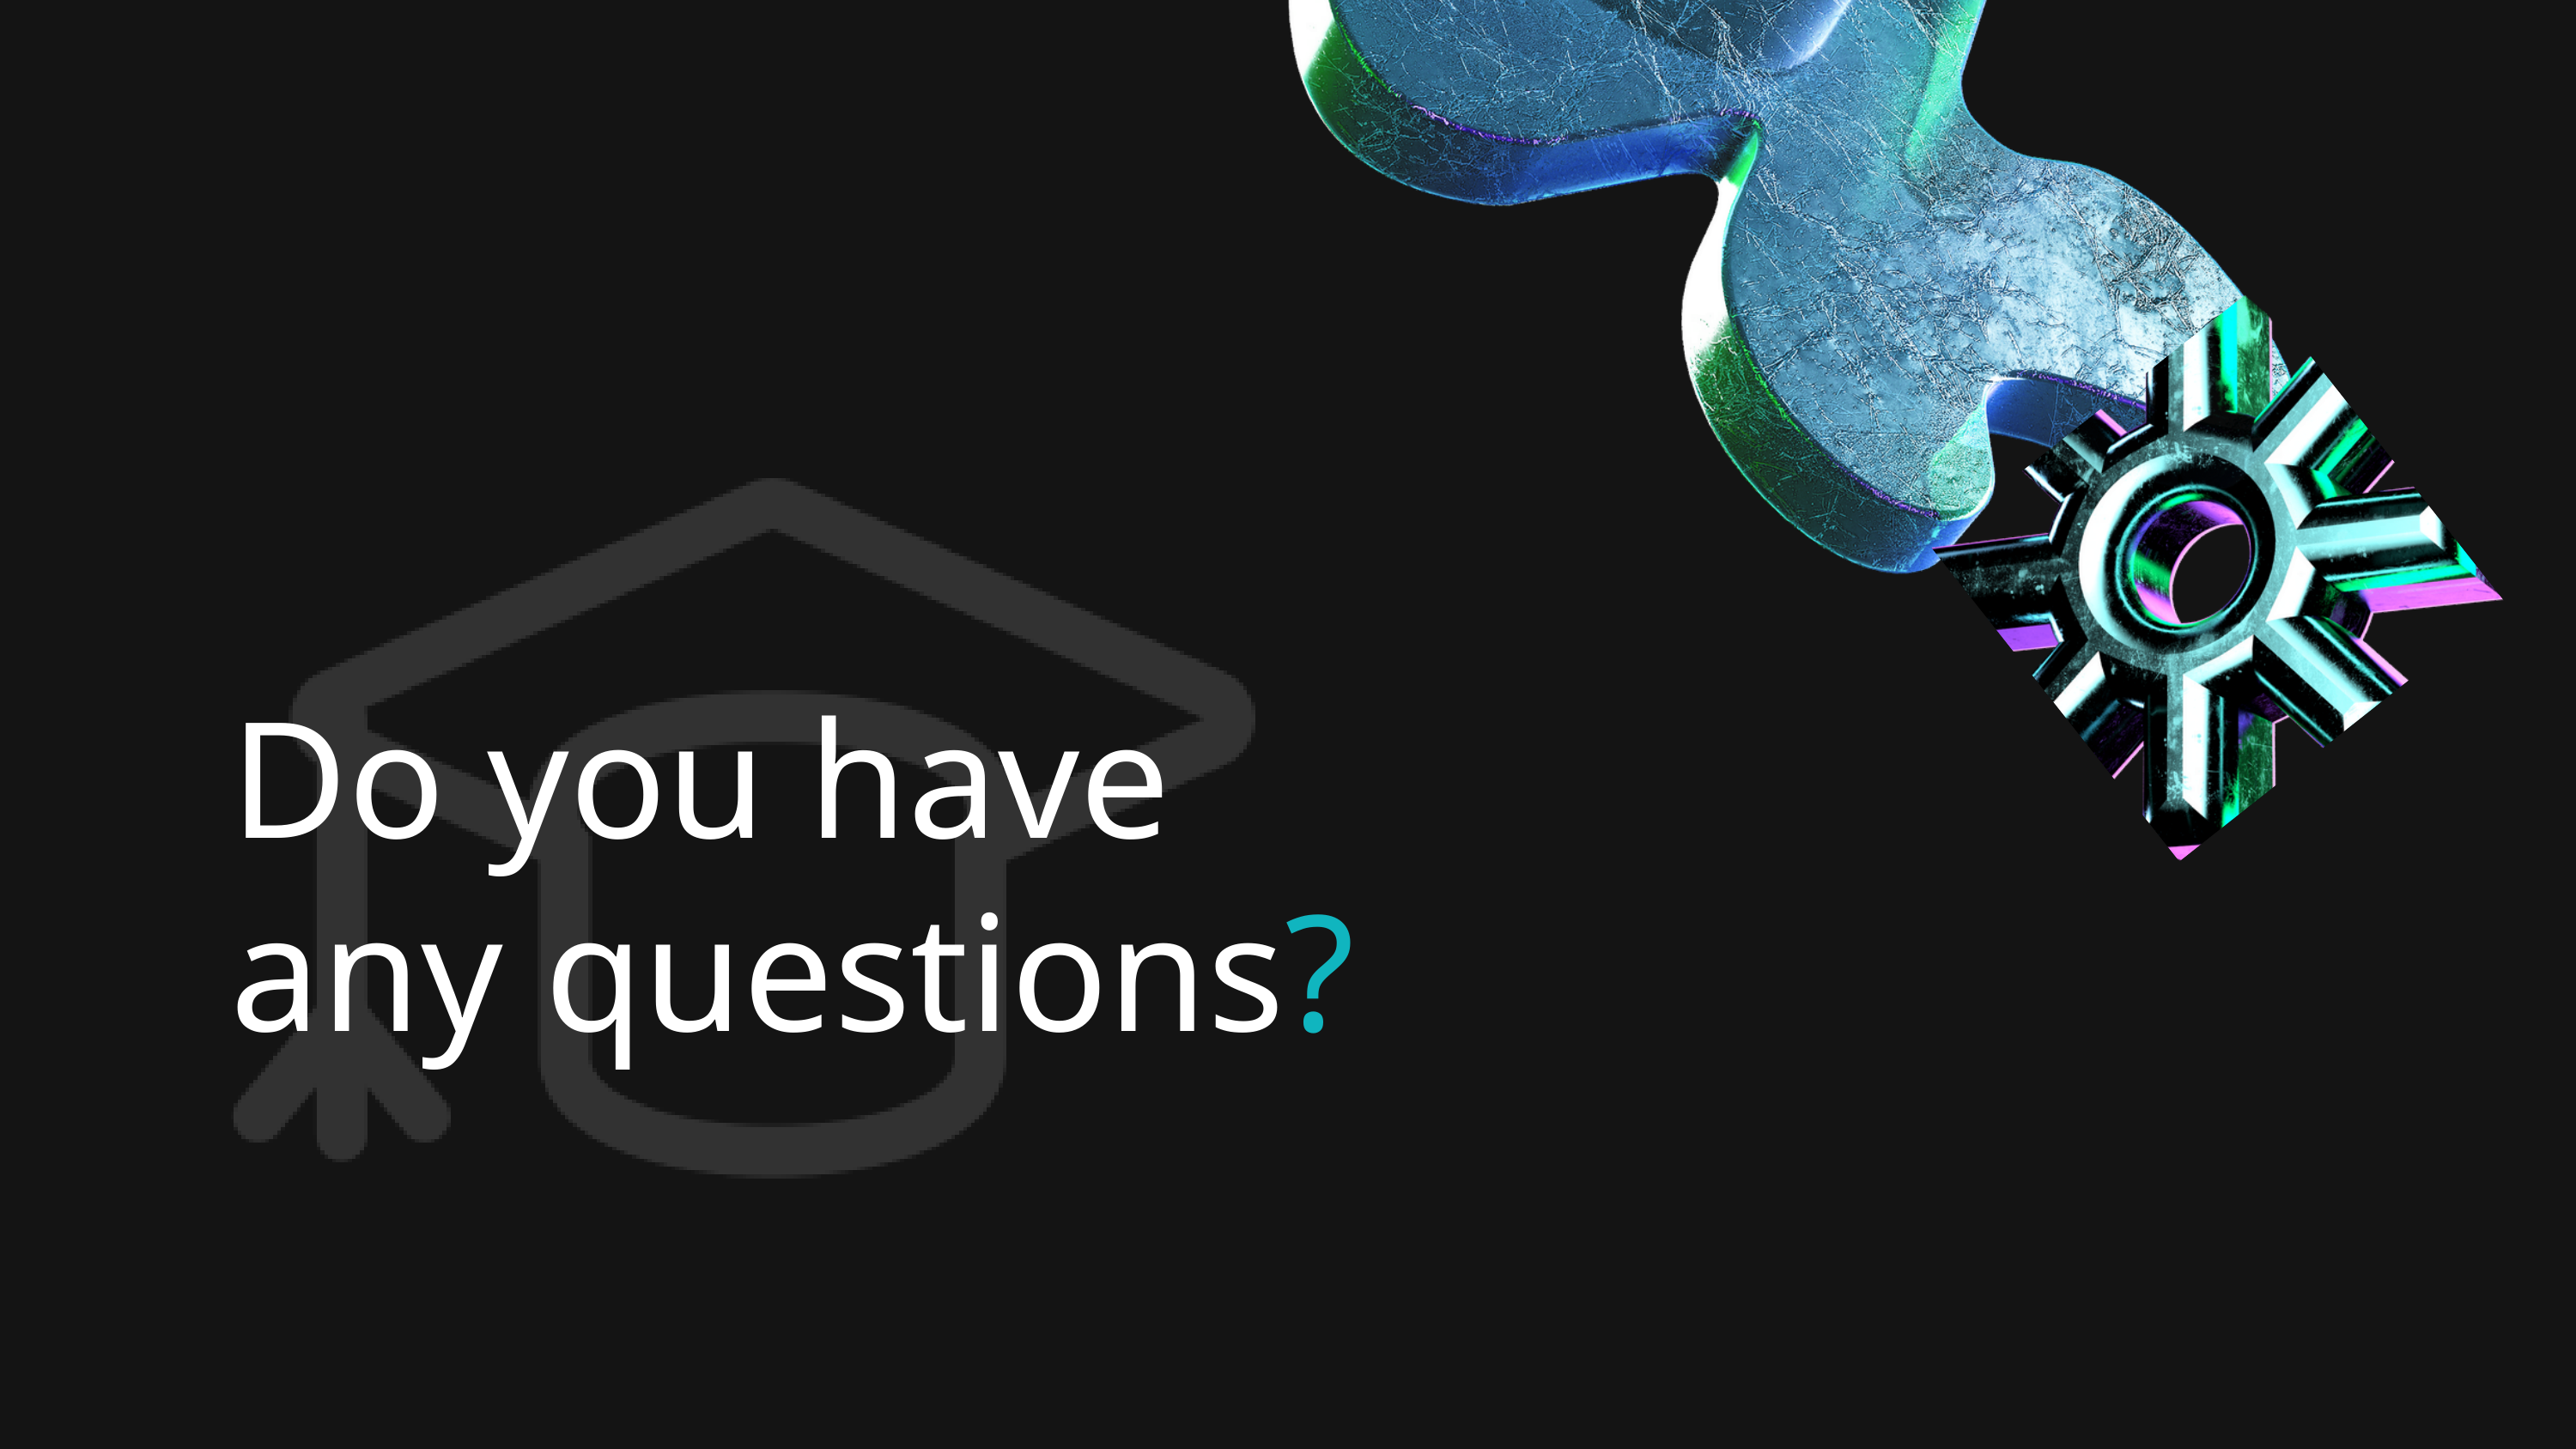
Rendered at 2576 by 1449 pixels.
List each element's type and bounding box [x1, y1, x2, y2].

text_box [230, 676, 1687, 1218]
text_box [230, 478, 1255, 675]
text_box [1929, 286, 2506, 862]
text_box [1288, 0, 2297, 574]
